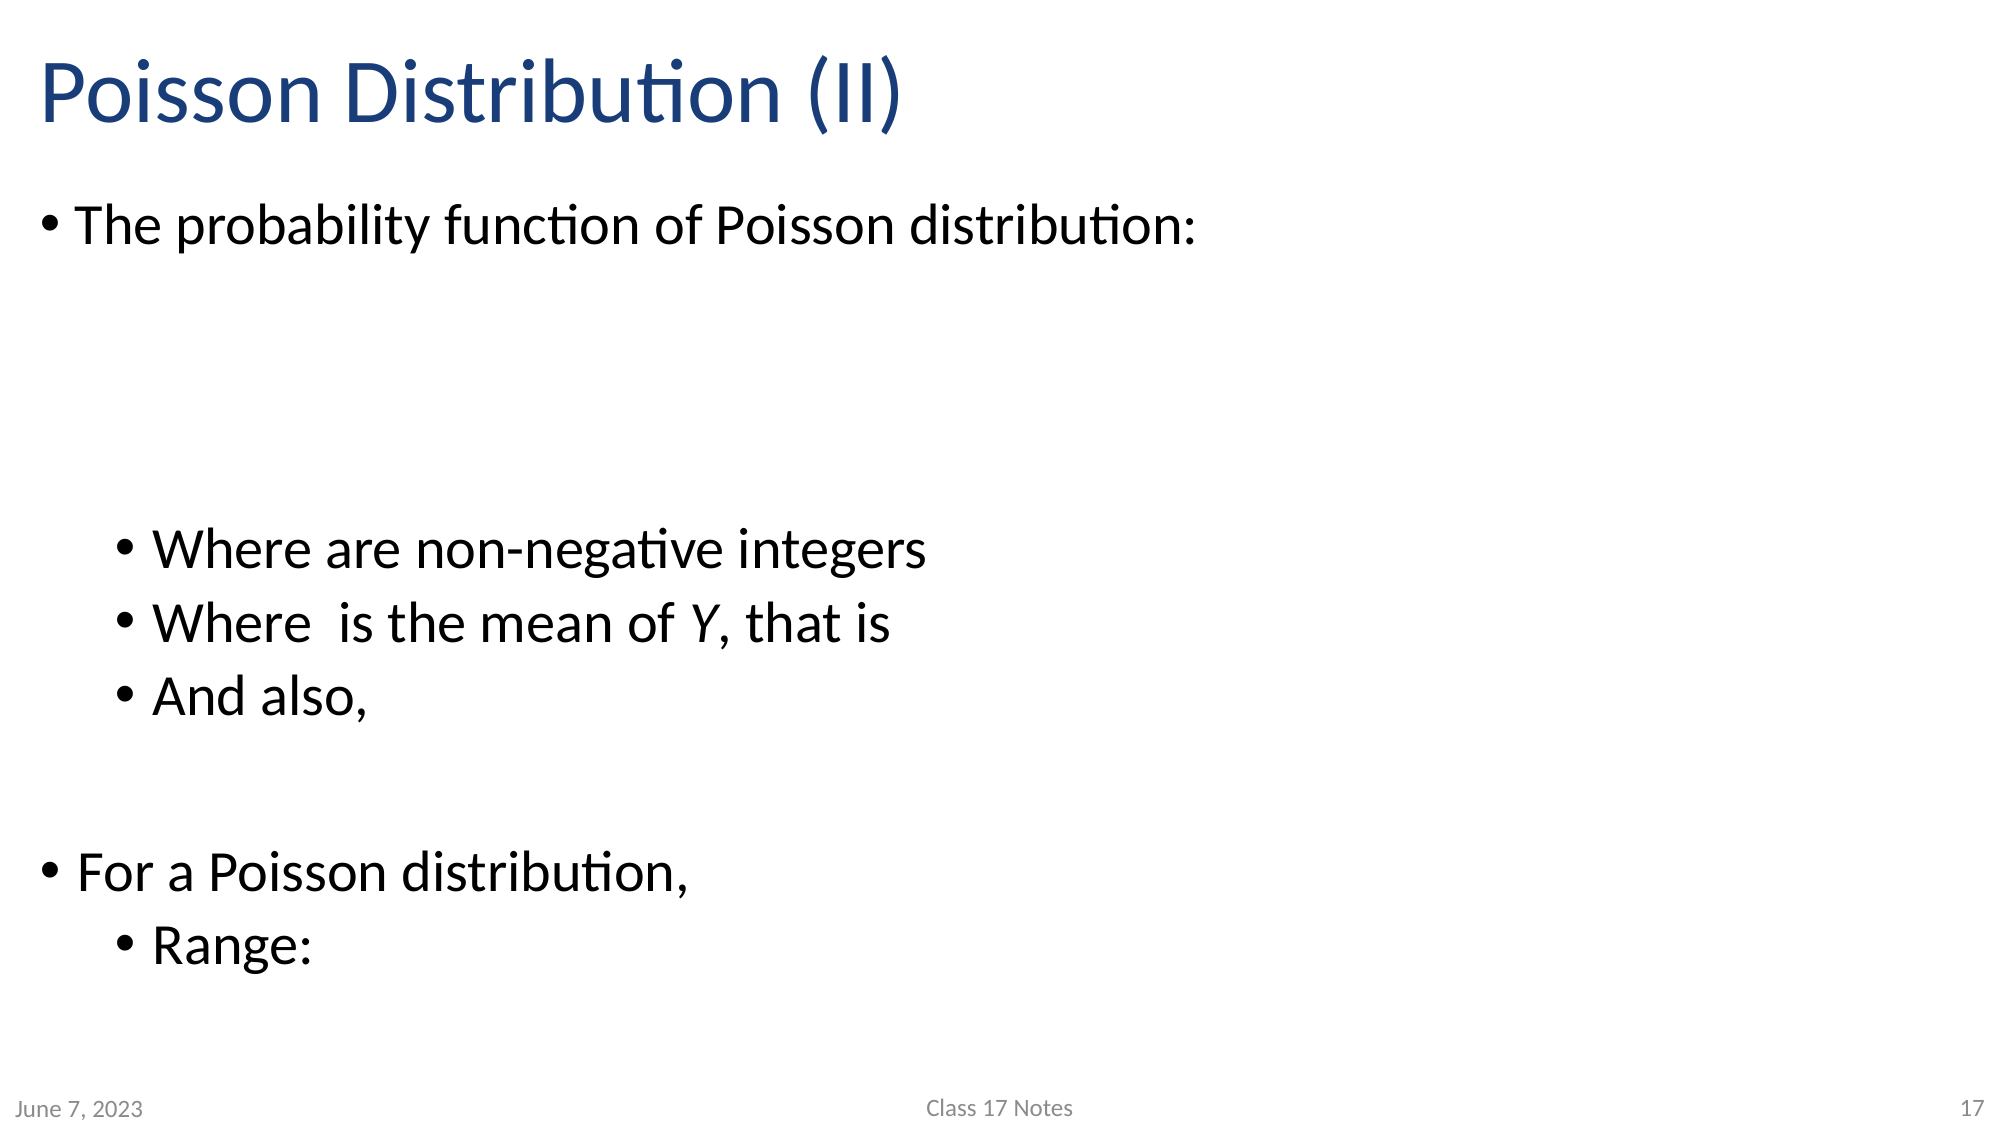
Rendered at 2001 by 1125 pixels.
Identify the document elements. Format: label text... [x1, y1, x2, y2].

slide_number 17 [1550, 1087, 2000, 1125]
title Poisson Distribution (II) [24, 24, 1975, 163]
footer Class 17 Notes [662, 1087, 1338, 1125]
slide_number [0, 1089, 450, 1125]
